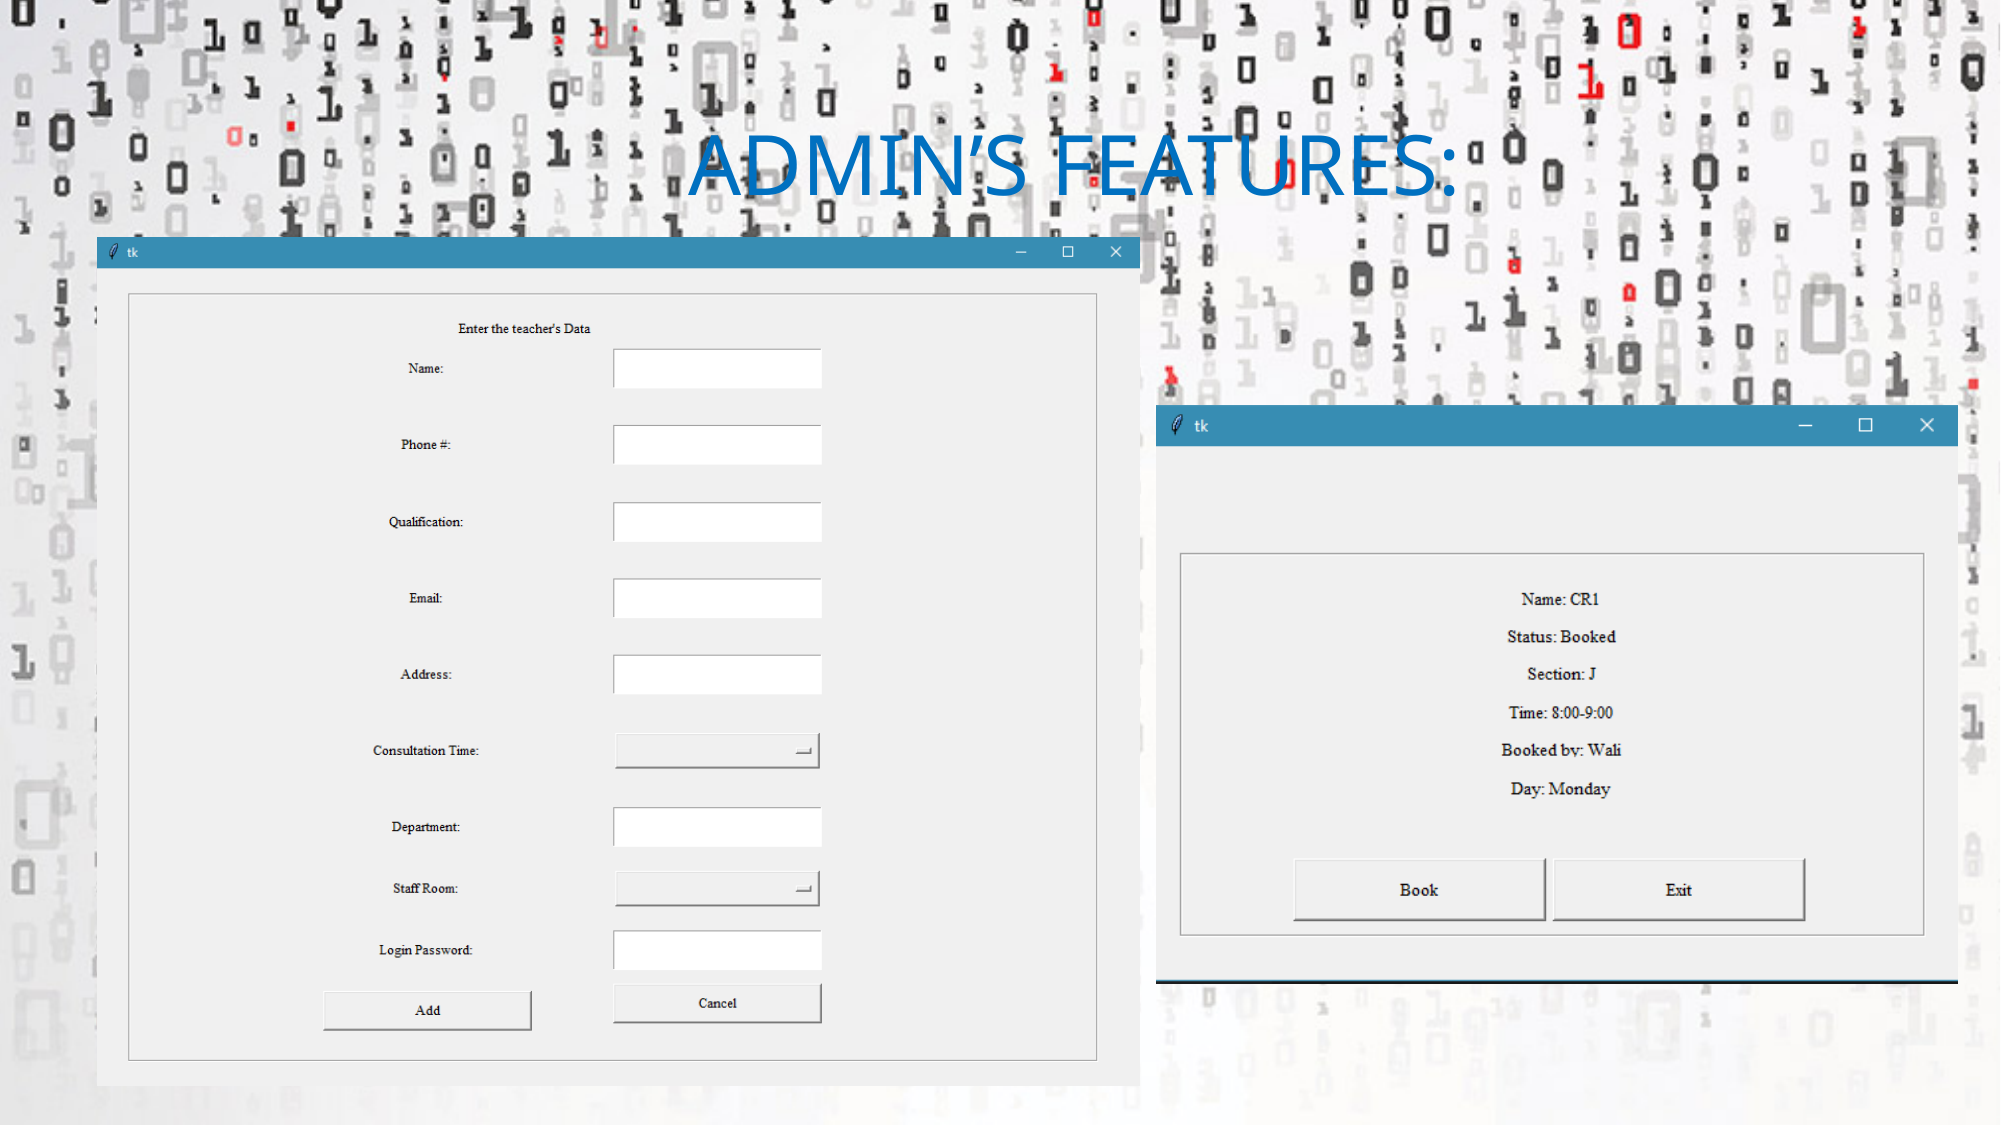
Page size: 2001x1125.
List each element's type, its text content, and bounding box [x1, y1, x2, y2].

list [1156, 405, 1958, 985]
title ADMIN’S FEATURES: [137, 59, 1863, 278]
picture [0, 0, 2001, 1125]
